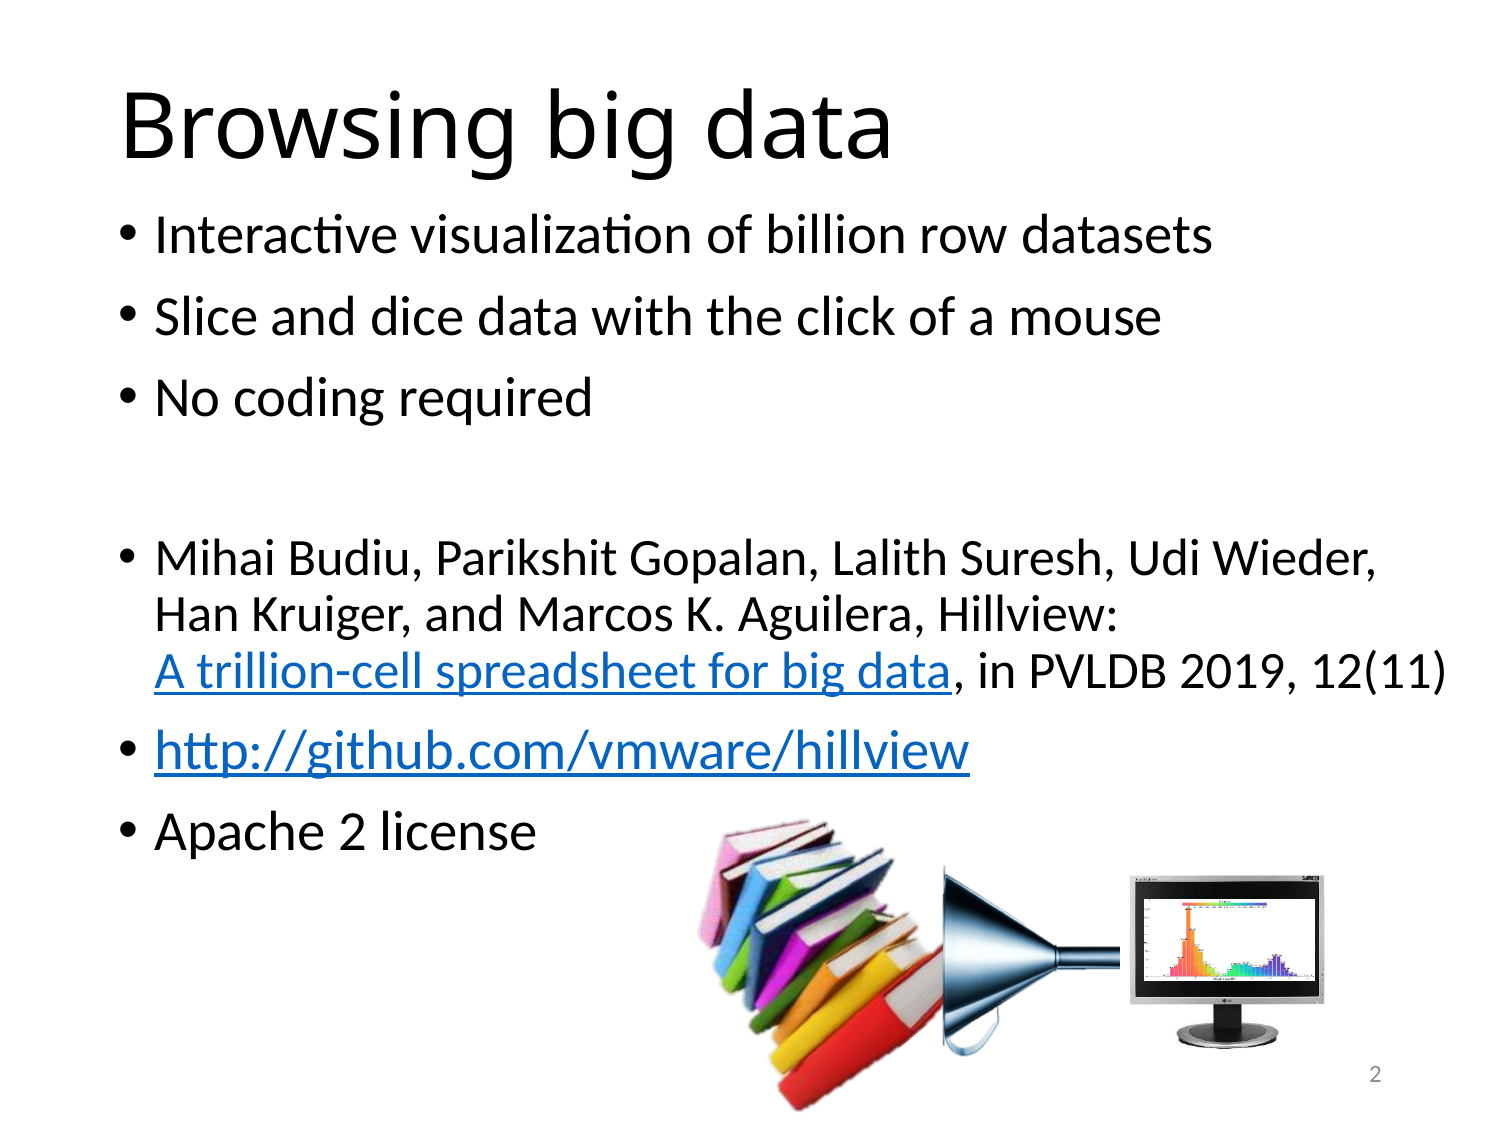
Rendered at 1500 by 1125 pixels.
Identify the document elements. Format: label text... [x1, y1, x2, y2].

list Interactive visualization of billion row datasets Slice and dice data with the click of a mouse No coding required Mihai Budiu, Parikshit Gopalan, Lalith Suresh, Udi Wieder, Han Kruiger, and Marcos K. Aguilera, Hillview: A trillion-cell spreadsheet for big data, in PVLDB 2019, 12(11) http://github.com/vmware/hillview Apache 2 license [103, 197, 1471, 892]
title Browsing big data [103, 59, 1397, 197]
slide_number 2 [1059, 1042, 1397, 1103]
picture [624, 752, 1335, 1125]
